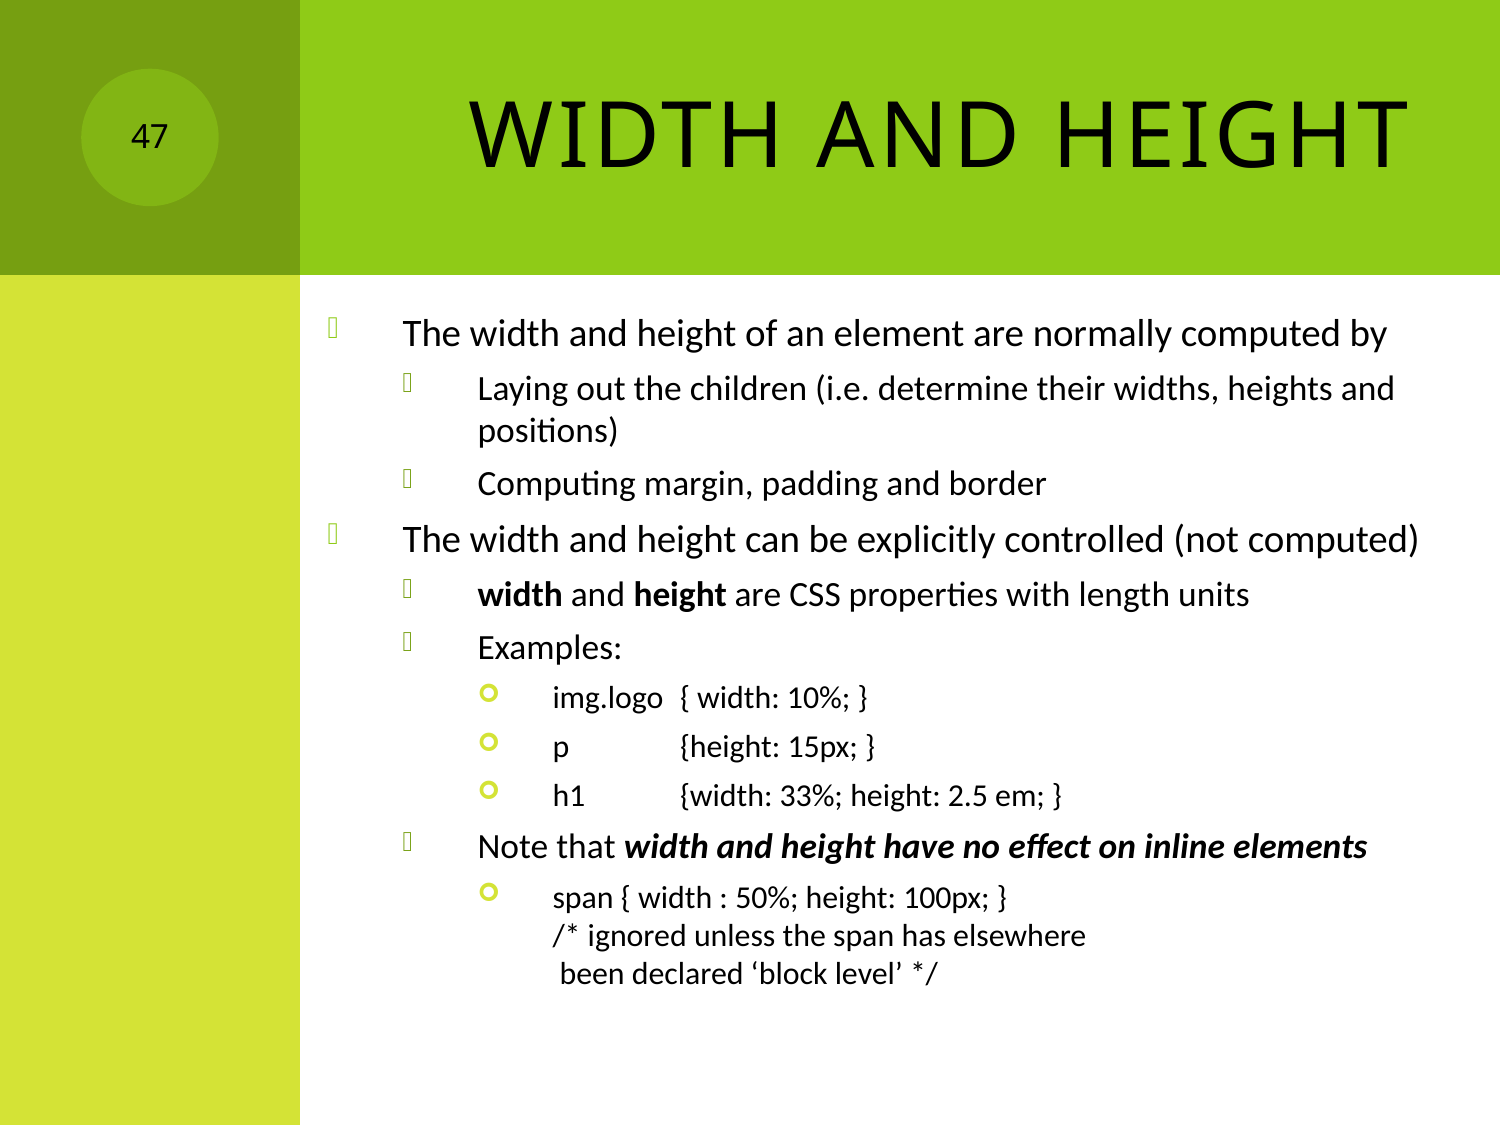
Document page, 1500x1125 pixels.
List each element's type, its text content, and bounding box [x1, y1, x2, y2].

title Width and Height [399, 37, 1425, 225]
slide_number 47 [87, 87, 213, 188]
list The width and height of an element are normally computed by Laying out the children (i.e. determine their widths, heights and positions) Computing margin, padding and border The width and height can be explicitly controlled (not computed) width and height are CSS properties with length units Examples: img.logo { width: 10%; } p {height: 15px; } h1 {width: 33%; height: 2.5 em; } Note that width and height have no effect on inline elements span { width : 50%; height: 100px; } /* ignored unless the span has elsewhere been declared ‘block level’ */ [312, 299, 1475, 1013]
